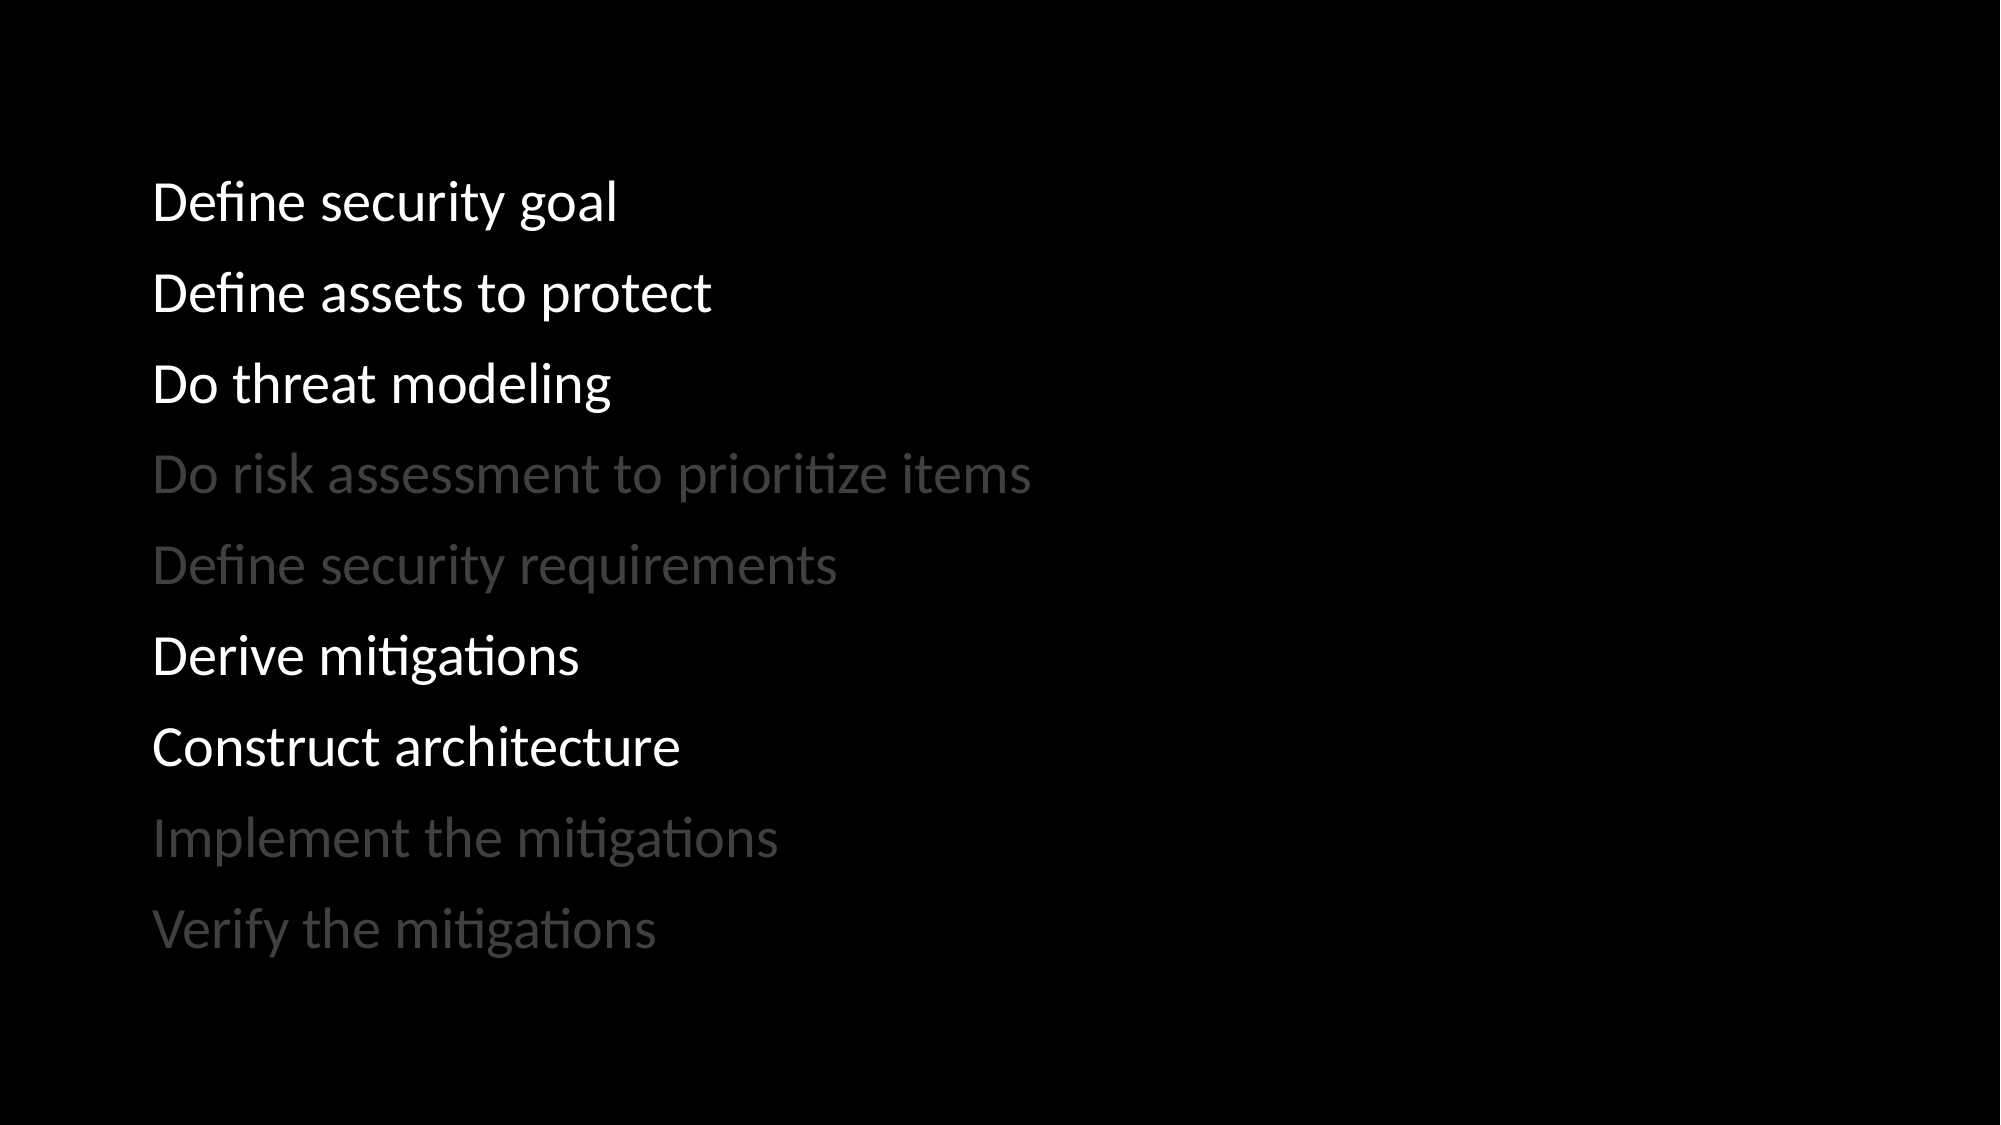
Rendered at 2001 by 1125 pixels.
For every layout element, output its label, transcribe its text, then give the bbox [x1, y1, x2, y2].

list Define security goal Define assets to protect Do threat modeling Do risk assessment to prioritize items Define security requirements Derive mitigations Construct architecture Implement the mitigations Verify the mitigations [137, 155, 1863, 1014]
